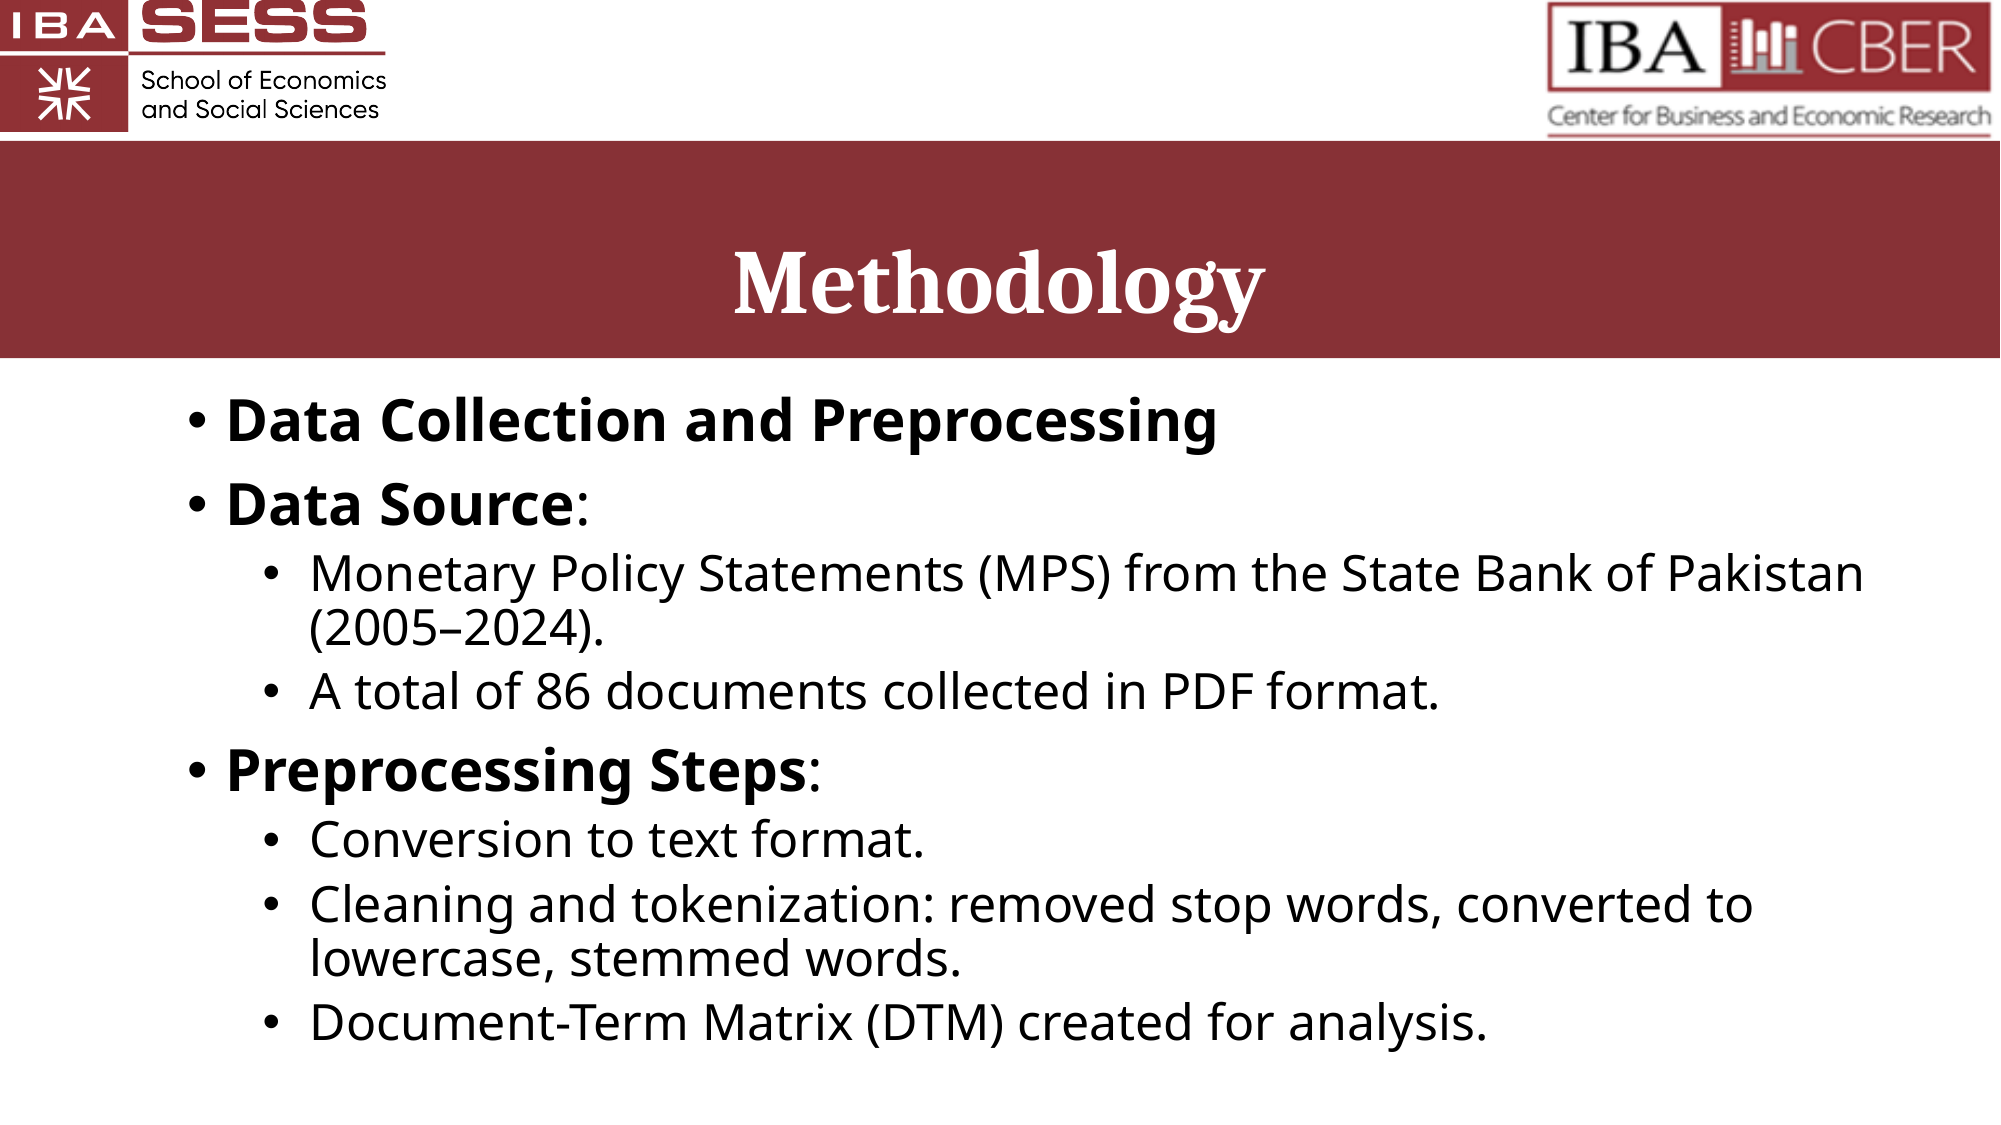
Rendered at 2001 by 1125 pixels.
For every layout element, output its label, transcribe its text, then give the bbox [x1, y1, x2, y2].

picture [0, 0, 387, 133]
list Data Collection and Preprocessing Data Source: Monetary Policy Statements (MPS) from the State Bank of Pakistan (2005–2024). A total of 86 documents collected in PDF format. Preprocessing Steps: Conversion to text format. Cleaning and tokenization: removed stop words, converted to lowercase, stemmed words. Document-Term Matrix (DTM) created for analysis. [172, 383, 1898, 1098]
title Methodology [0, 139, 2000, 360]
picture [1543, 0, 2000, 142]
